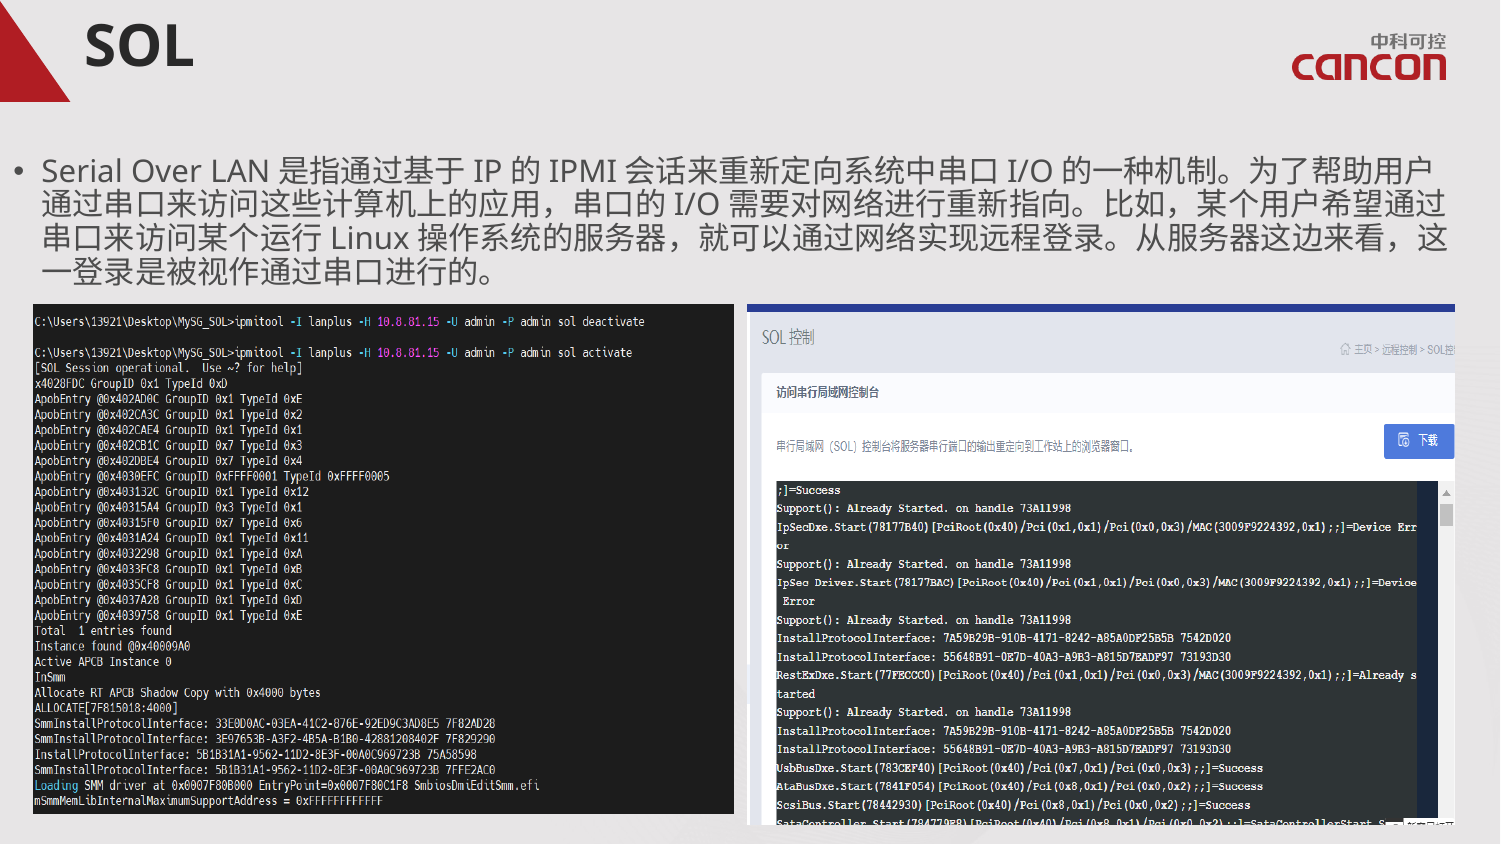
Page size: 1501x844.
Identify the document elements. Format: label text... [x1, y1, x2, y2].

title SOL [73, 8, 1282, 88]
picture [0, 0, 1501, 844]
list Serial Over LAN是指通过基于IP的IPMI会话来重新定向系统中串口I/O的一种机制。为了帮助用户通过串口来访问这些计算机上的应用，串口的I/O需要对网络进行重新指向。比如，某个用户希望通过串口来访问某个运行Linux操作系统的服务器，就可以通过网络实现远程登录。从服务器这边来看，这一登录是被视作通过串口进行的。 [2, 149, 1468, 766]
